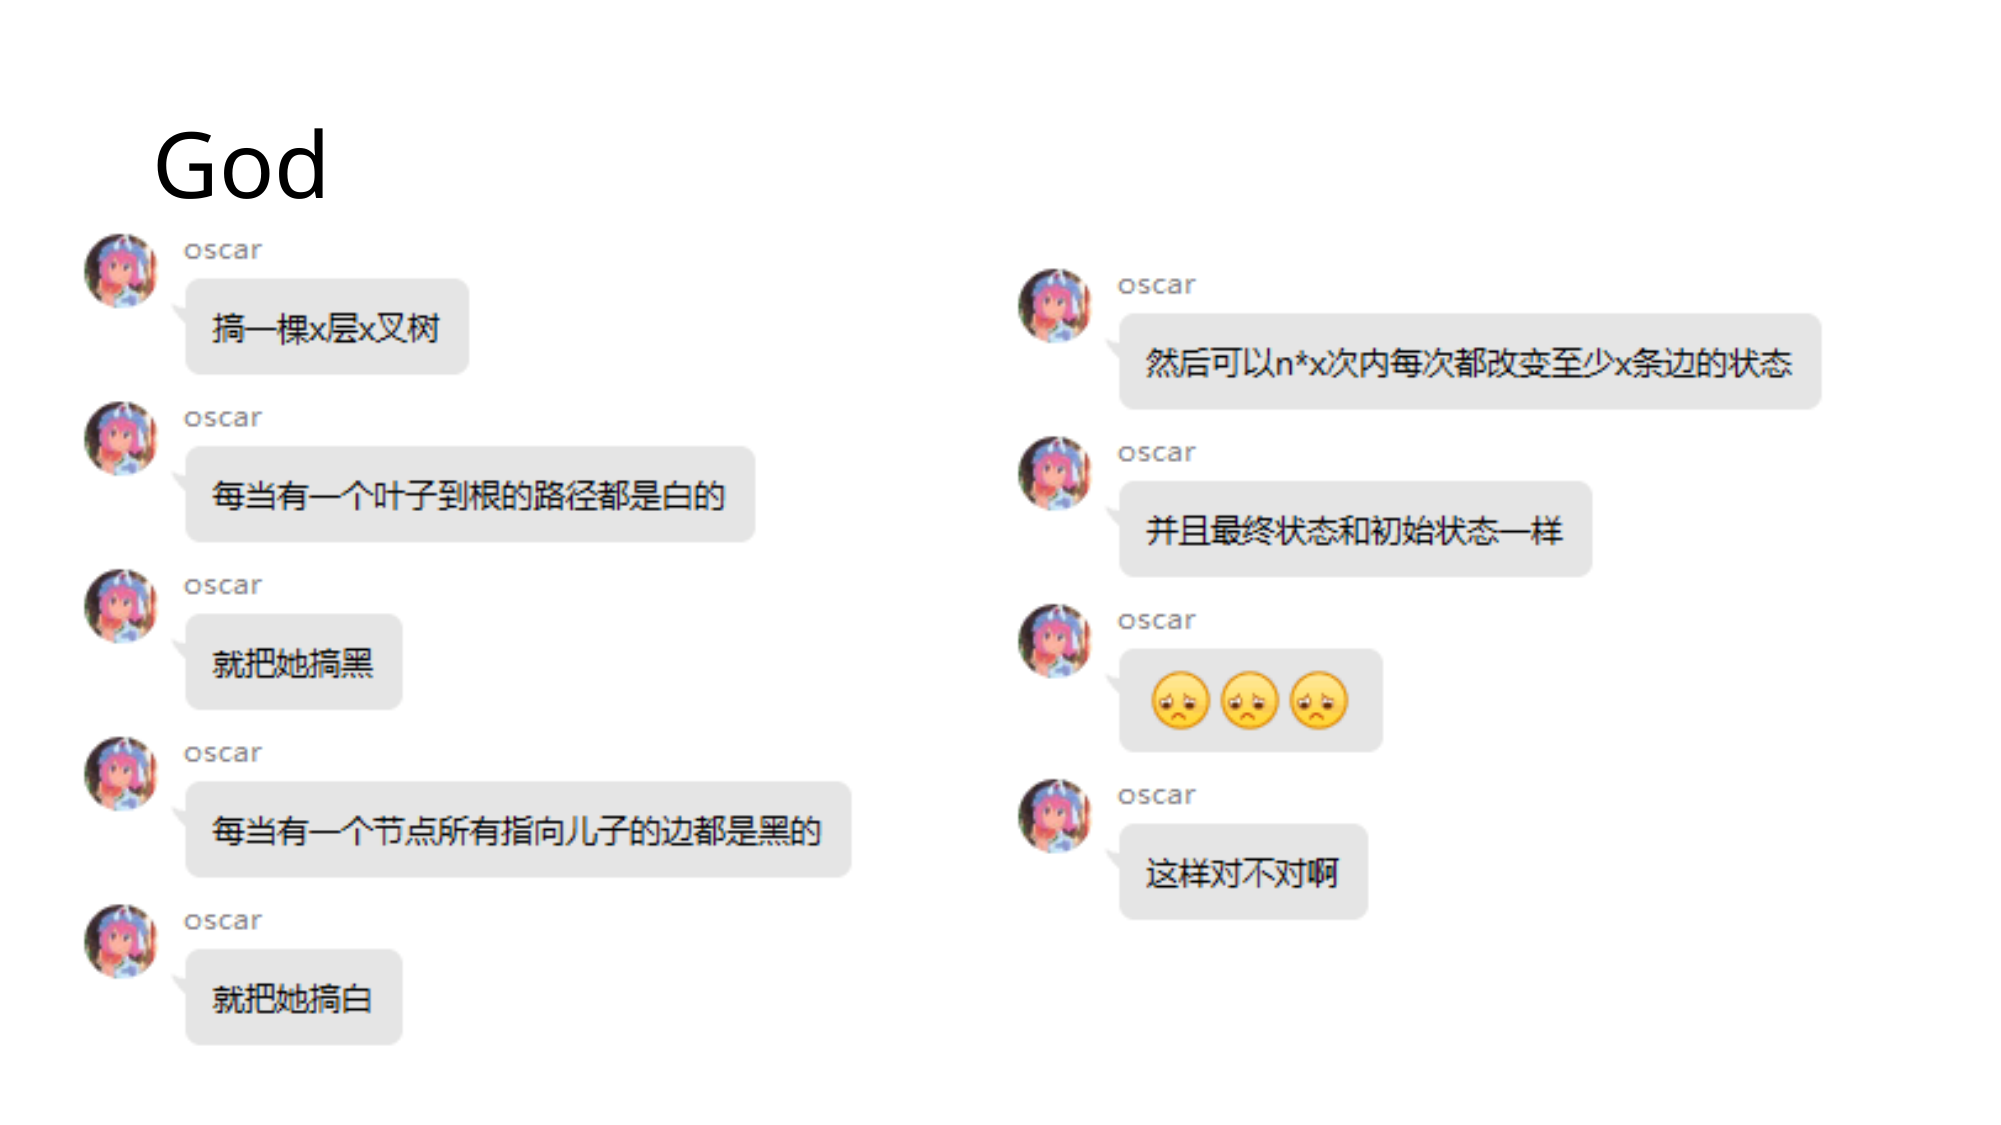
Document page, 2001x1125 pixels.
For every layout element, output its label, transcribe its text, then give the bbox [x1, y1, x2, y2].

title God [137, 59, 1863, 278]
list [58, 225, 946, 1055]
picture [992, 245, 1879, 923]
